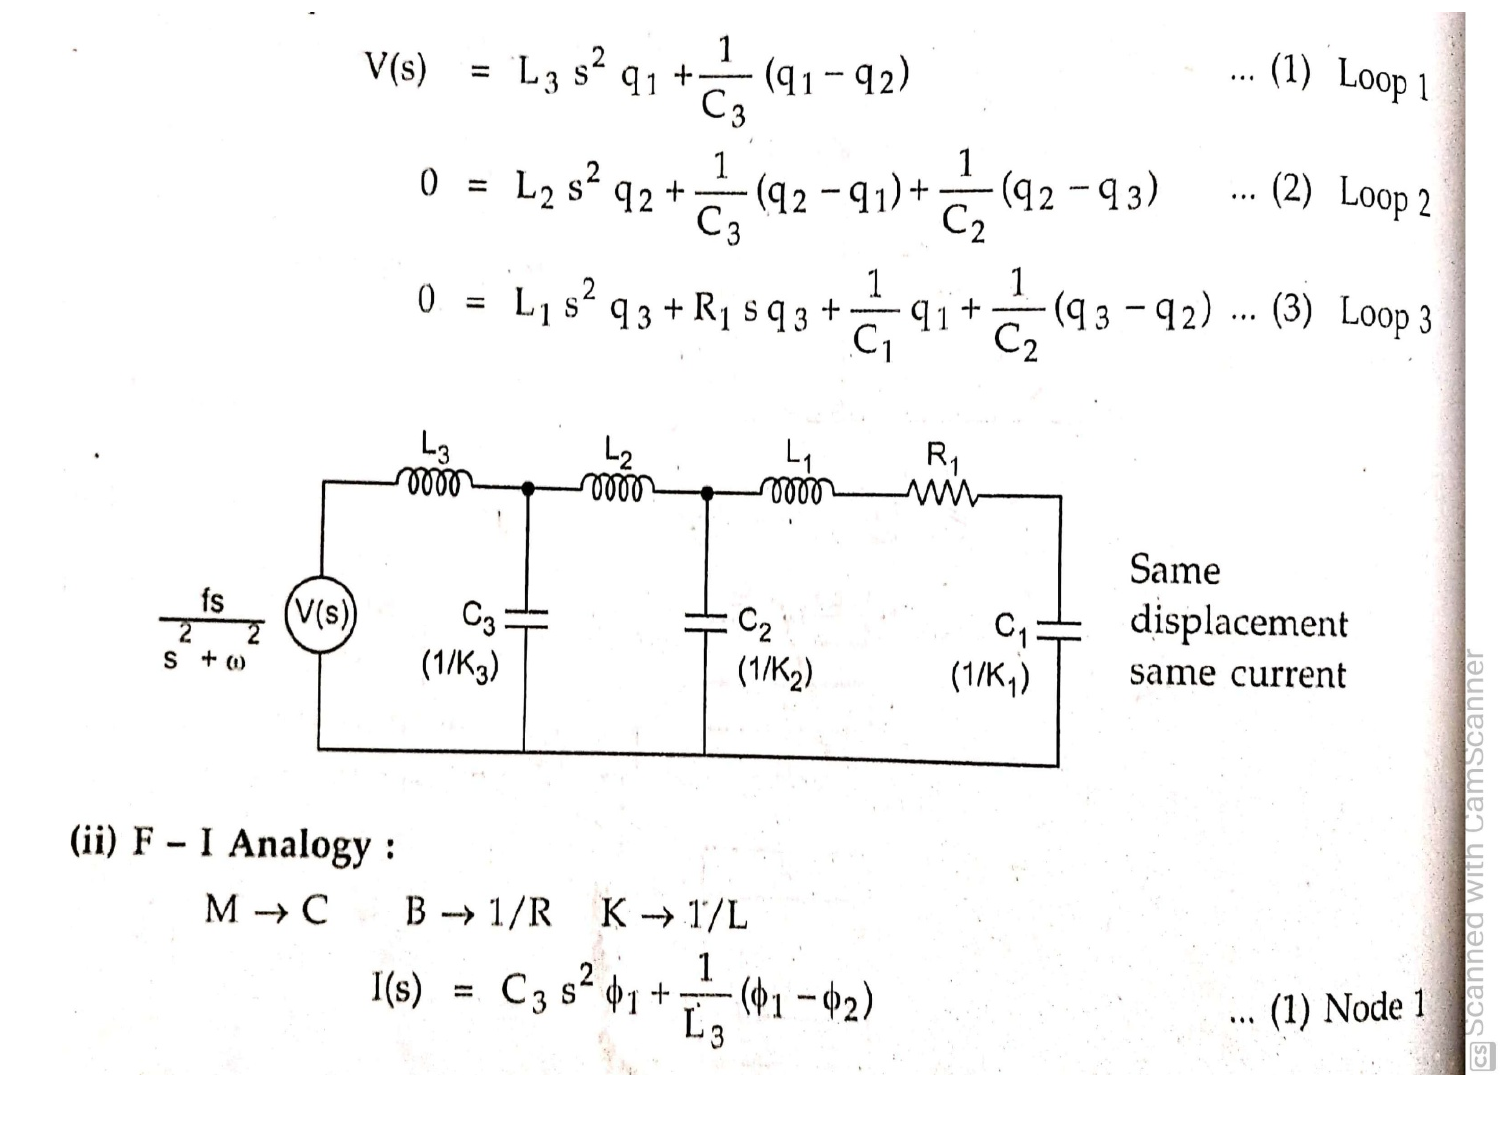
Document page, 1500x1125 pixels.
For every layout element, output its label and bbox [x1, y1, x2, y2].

list [62, 12, 1500, 1076]
